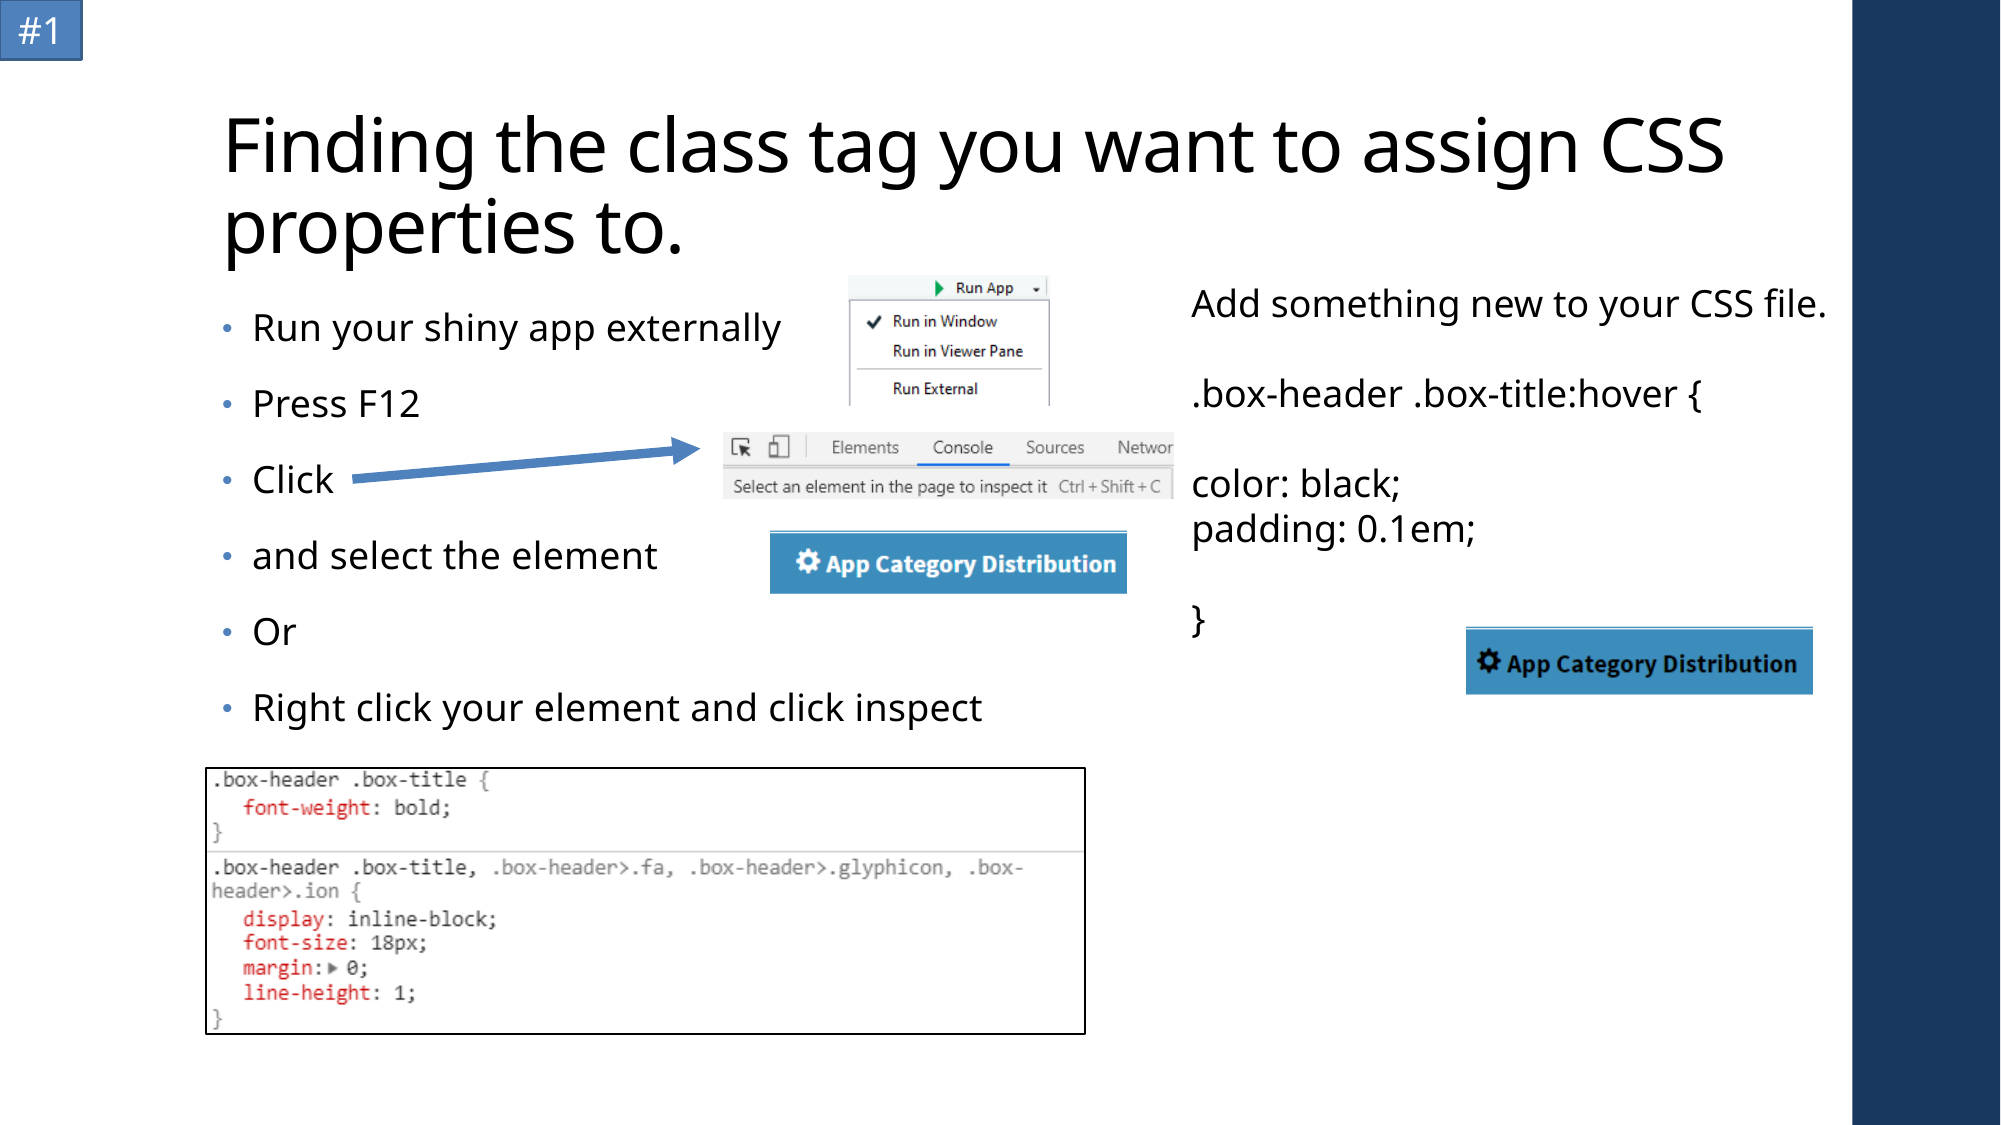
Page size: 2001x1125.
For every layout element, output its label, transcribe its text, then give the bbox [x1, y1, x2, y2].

text_box #1 [0, 0, 83, 61]
picture [723, 432, 1175, 500]
picture [1466, 623, 1814, 696]
picture [770, 526, 1128, 599]
picture [847, 275, 1050, 406]
title Finding the class tag you want to assign CSS properties to. [206, 60, 1797, 278]
text_box Add something new to your CSS file. .box-header .box-title:hover { color: black; padding: 0.1em; } [1176, 272, 1843, 648]
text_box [352, 448, 701, 480]
list Run your shiny app externally Press F12 Click and select the element Or Right click your element and click inspect [206, 299, 1617, 1125]
picture [206, 768, 1084, 1034]
